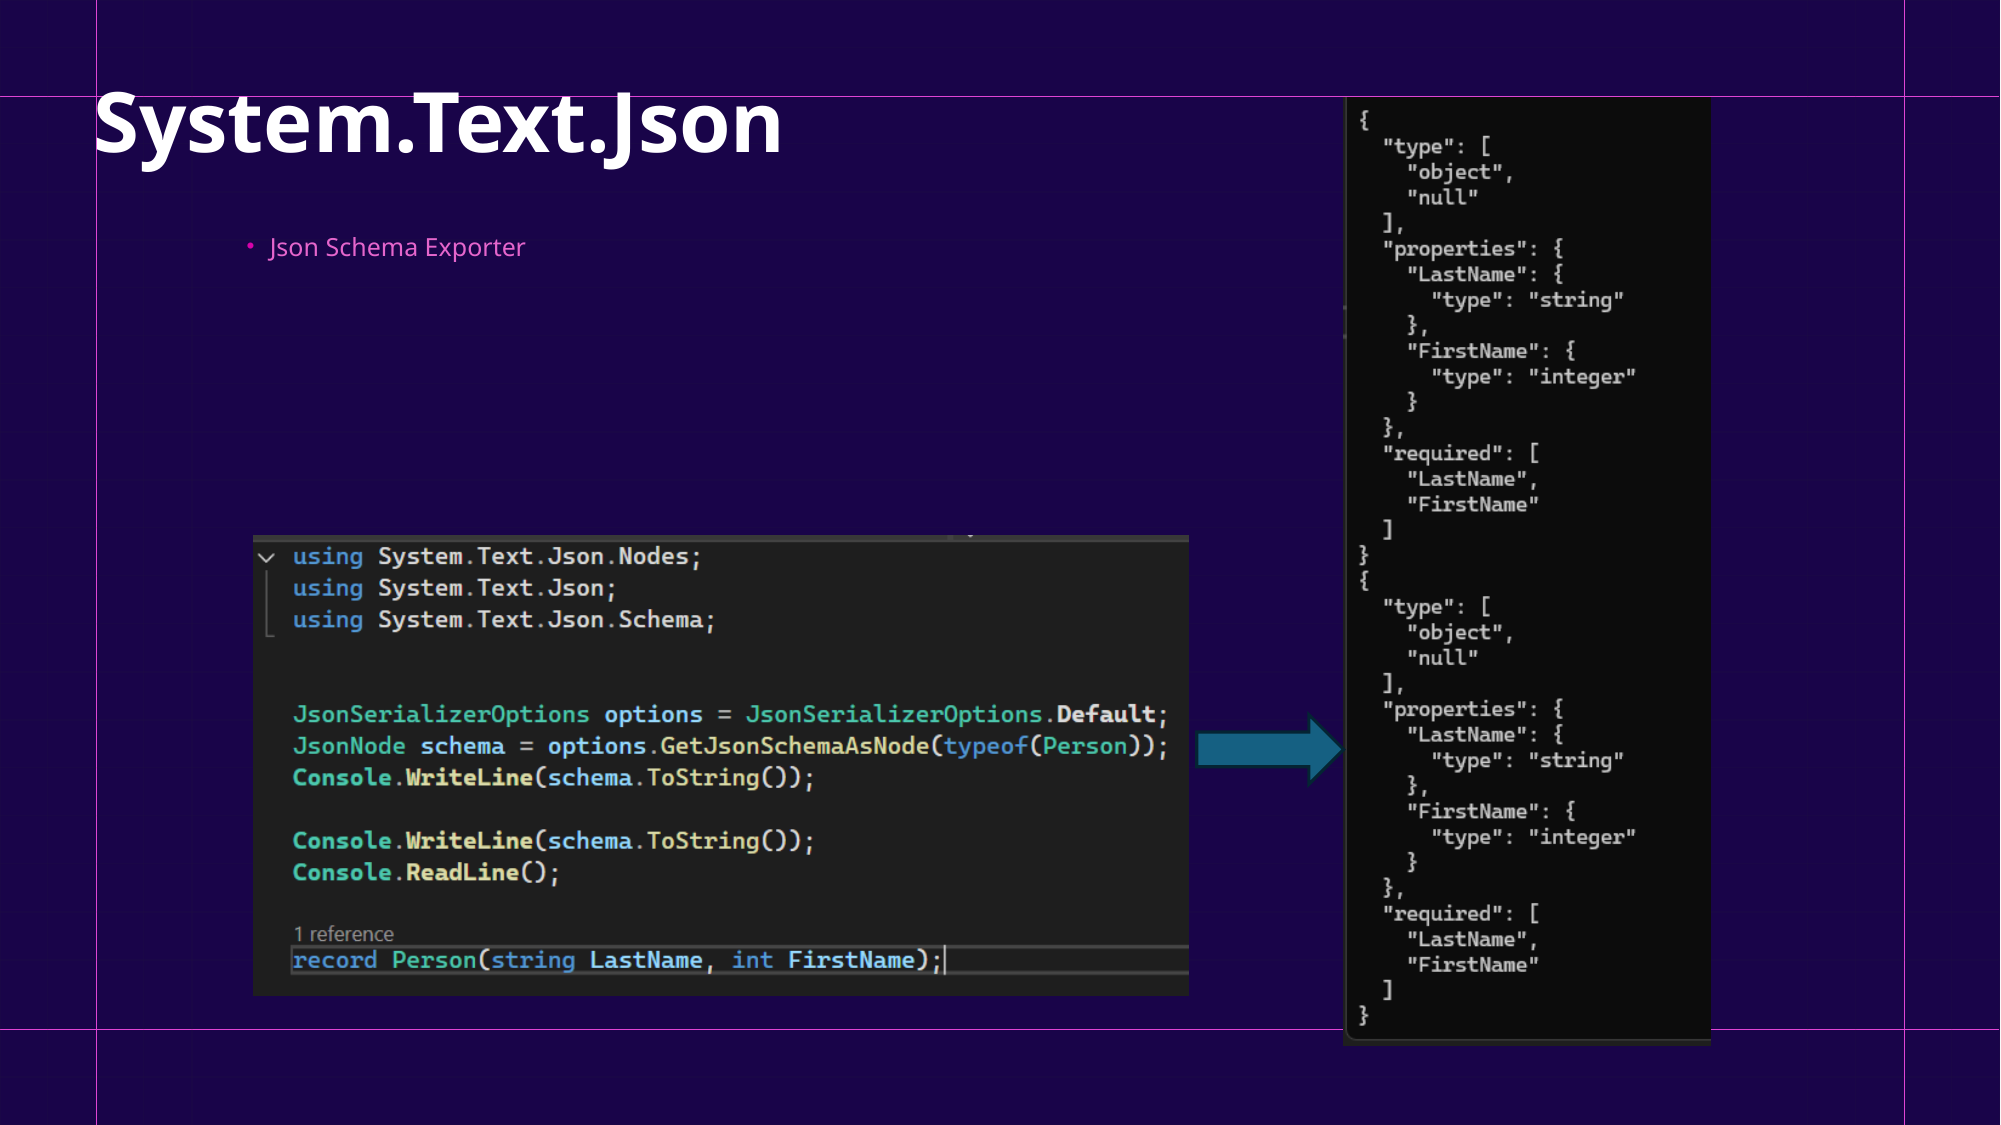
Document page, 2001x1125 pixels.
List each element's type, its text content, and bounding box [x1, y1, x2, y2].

picture [1343, 97, 1712, 1046]
title System.Text.Json [93, 69, 1902, 258]
text_box [1196, 714, 1343, 785]
list Json Schema Exporter [93, 231, 680, 277]
picture [252, 535, 1190, 996]
